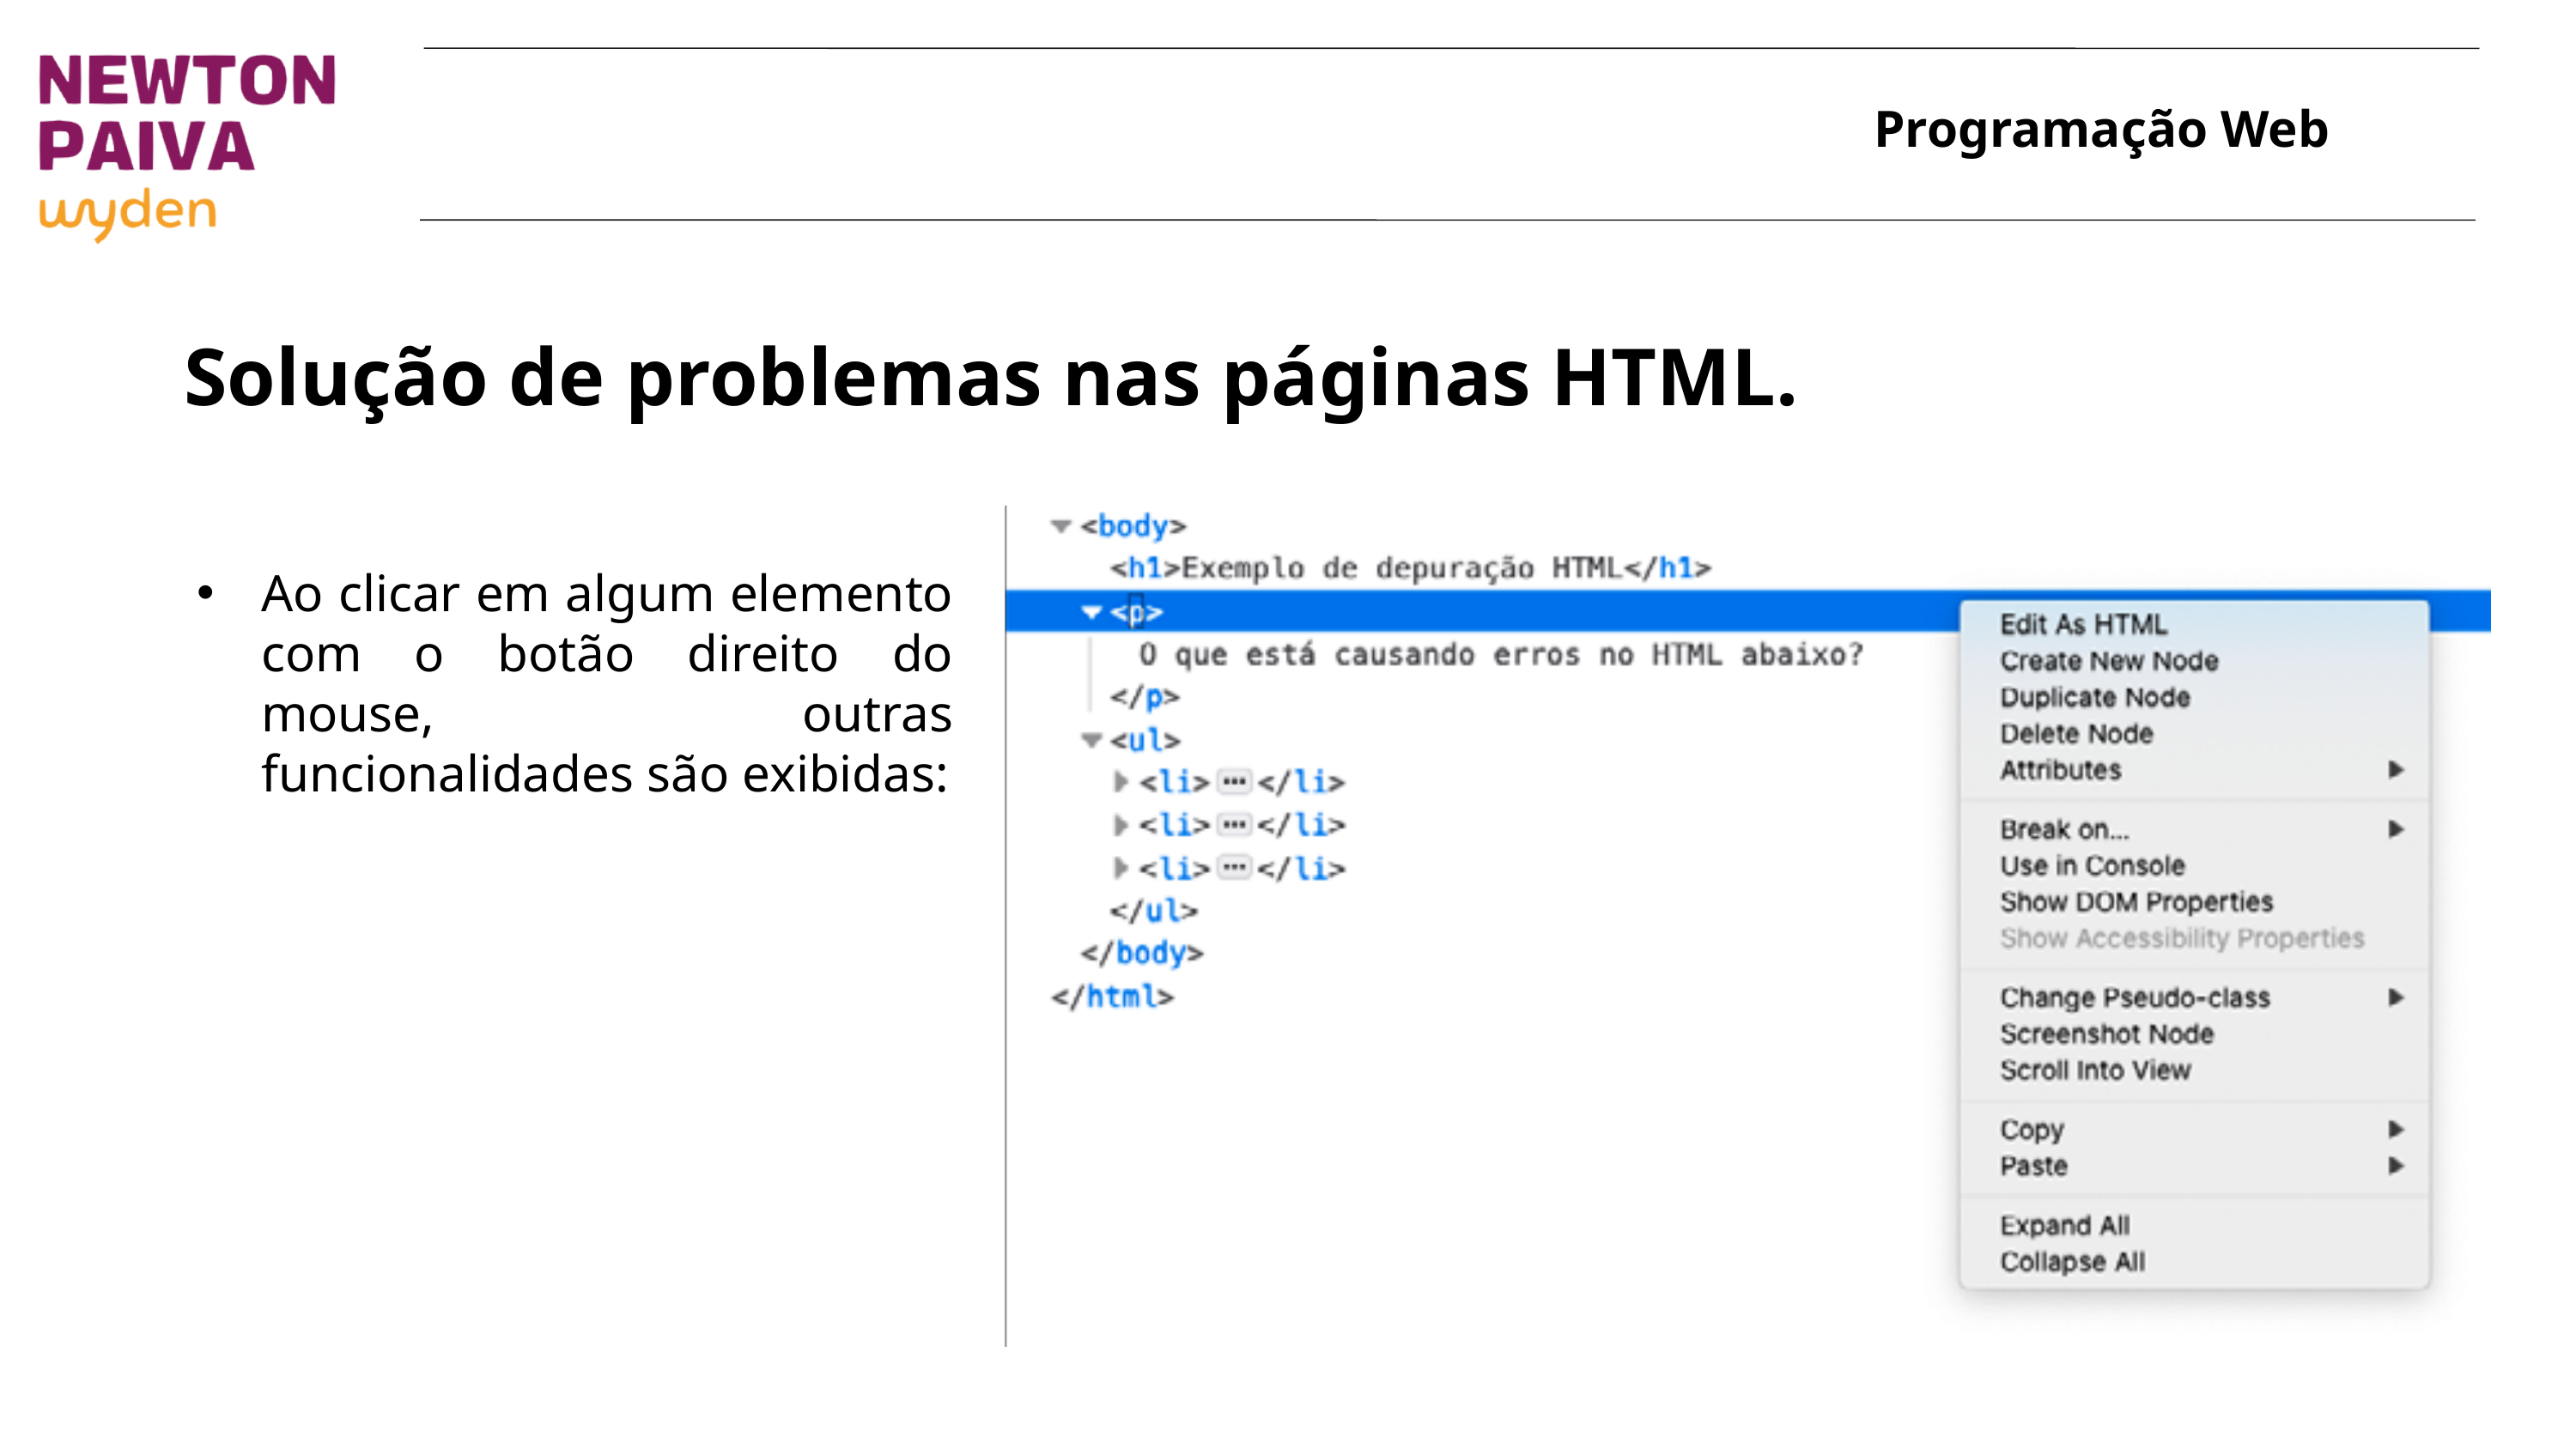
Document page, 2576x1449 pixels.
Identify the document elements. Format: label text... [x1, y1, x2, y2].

picture [0, 0, 368, 276]
text_box Ao clicar em algum elemento com o botão direito do mouse, outras funcionalidades são exibidas: [184, 555, 966, 809]
picture [1004, 505, 2492, 1348]
text_box Solução de problemas nas páginas HTML. [184, 327, 1833, 422]
